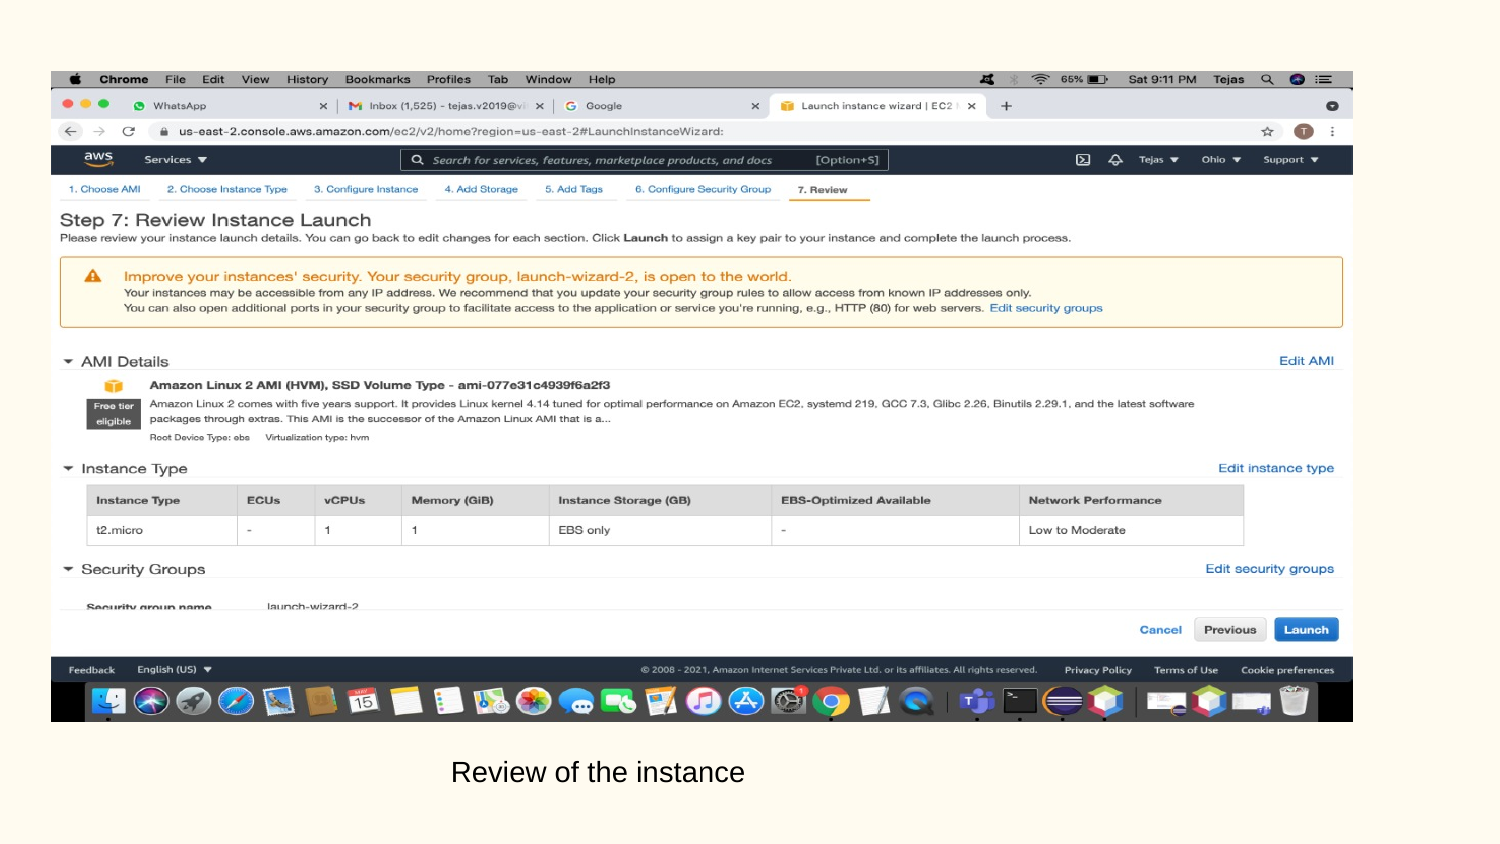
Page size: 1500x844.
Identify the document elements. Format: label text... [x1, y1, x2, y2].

text_box Review of the instance [436, 745, 1244, 796]
picture [50, 71, 1353, 722]
